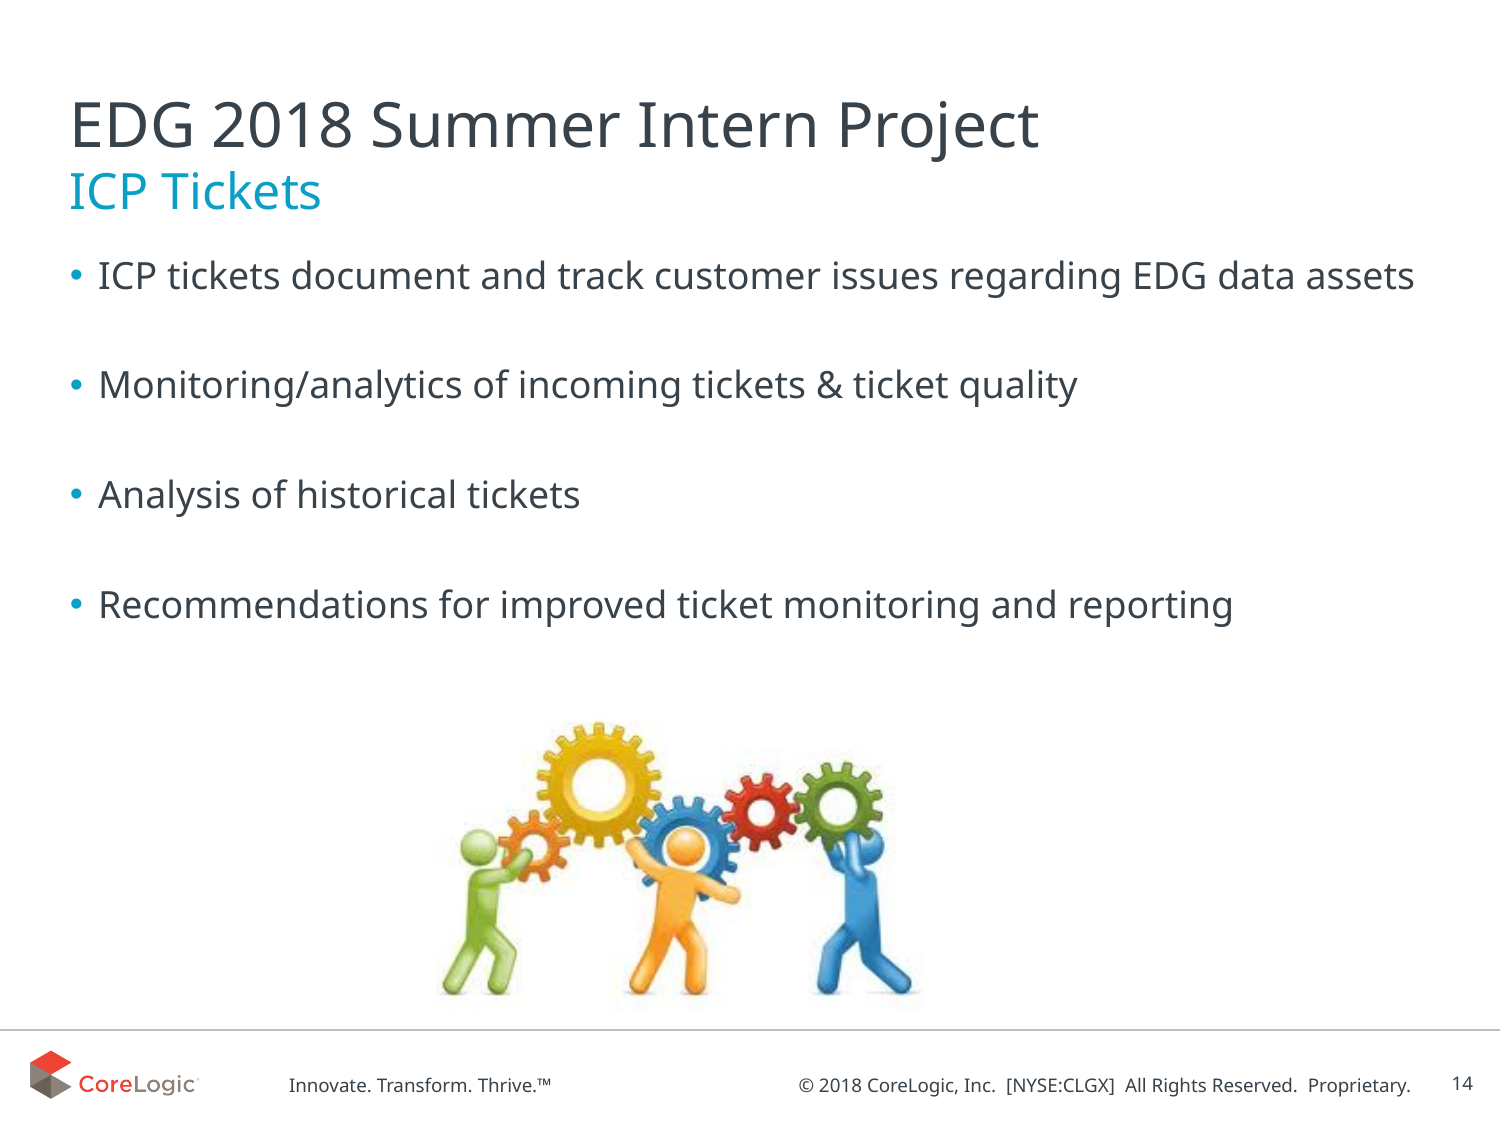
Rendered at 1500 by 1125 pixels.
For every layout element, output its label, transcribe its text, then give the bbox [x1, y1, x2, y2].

list ICP Tickets [62, 151, 1462, 238]
list ICP tickets document and track customer issues regarding EDG data assets Monitoring/analytics of incoming tickets & ticket quality Analysis of historical tickets Recommendations for improved ticket monitoring and reporting [62, 244, 1463, 687]
picture [14, 1034, 211, 1115]
picture [435, 693, 926, 1026]
slide_number 14 [1431, 1053, 1494, 1117]
title EDG 2018 Summer Intern Project [62, 18, 1464, 168]
